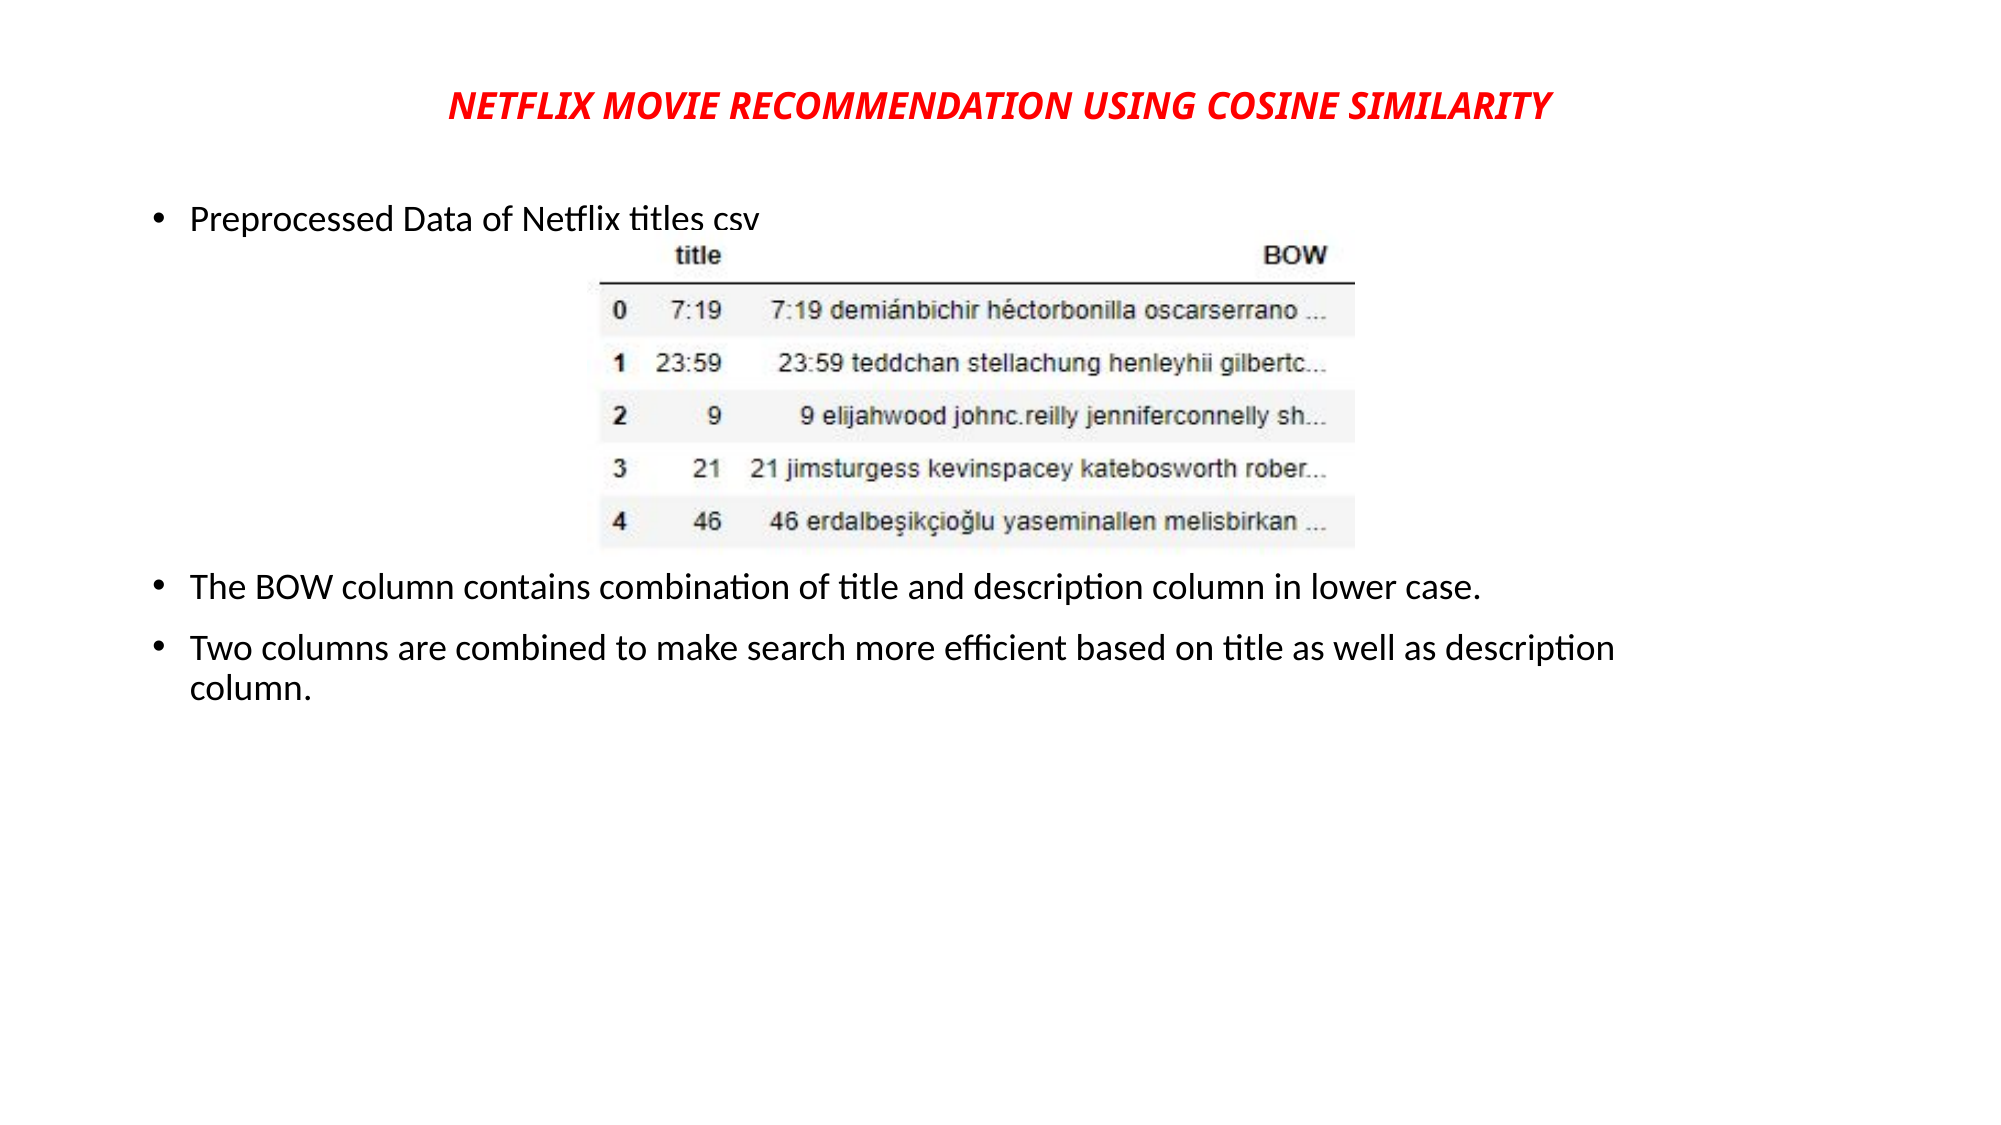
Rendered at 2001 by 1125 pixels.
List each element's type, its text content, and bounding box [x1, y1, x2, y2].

picture [587, 230, 1355, 563]
list Preprocessed Data of Netflix titles csv The BOW column contains combination of title and description column in lower case. Two columns are combined to make search more efficient based on title as well as description column. [137, 191, 1752, 778]
title NETFLIX MOVIE RECOMMENDATION USING COSINE SIMILARITY [137, 59, 1863, 155]
